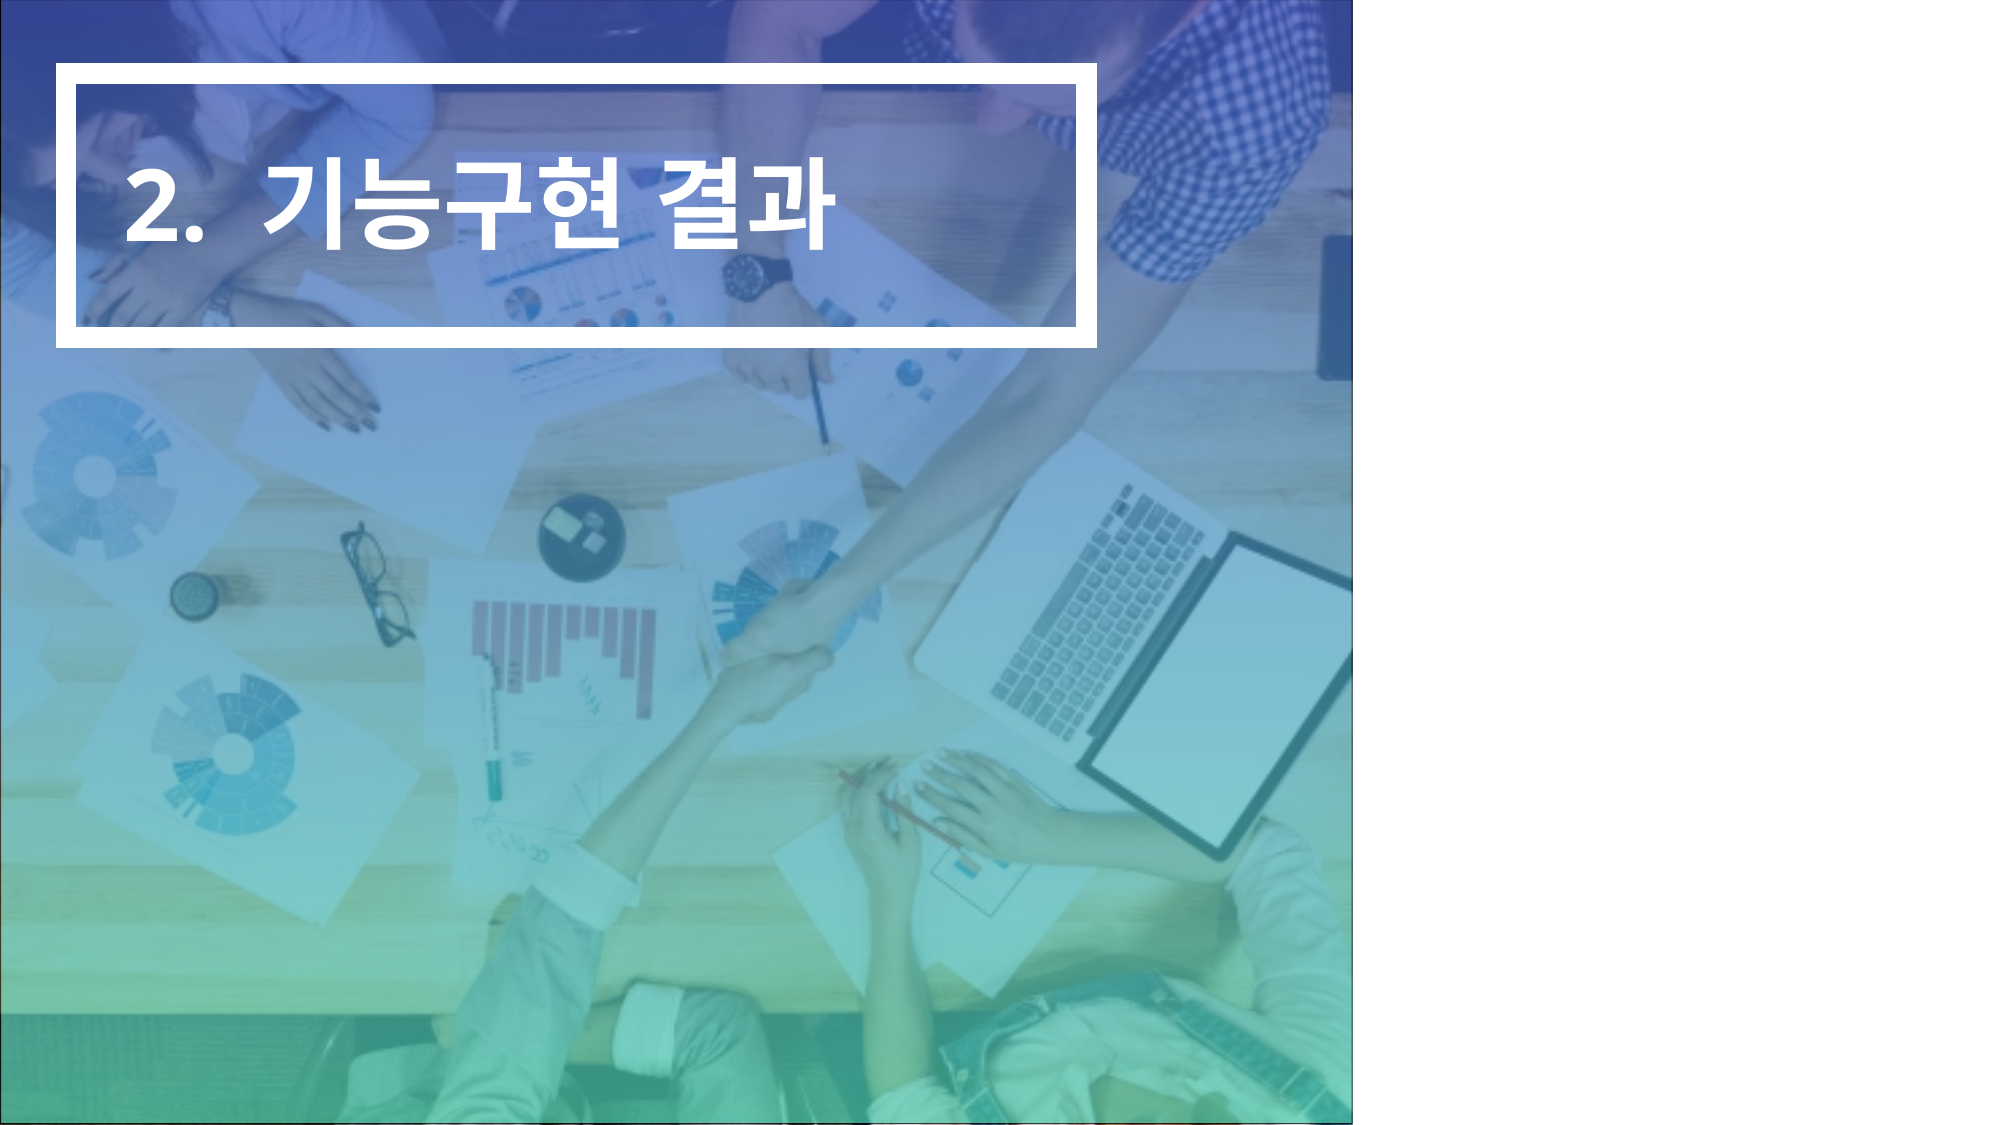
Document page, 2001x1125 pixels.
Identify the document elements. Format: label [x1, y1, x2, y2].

picture [0, 0, 1353, 1125]
